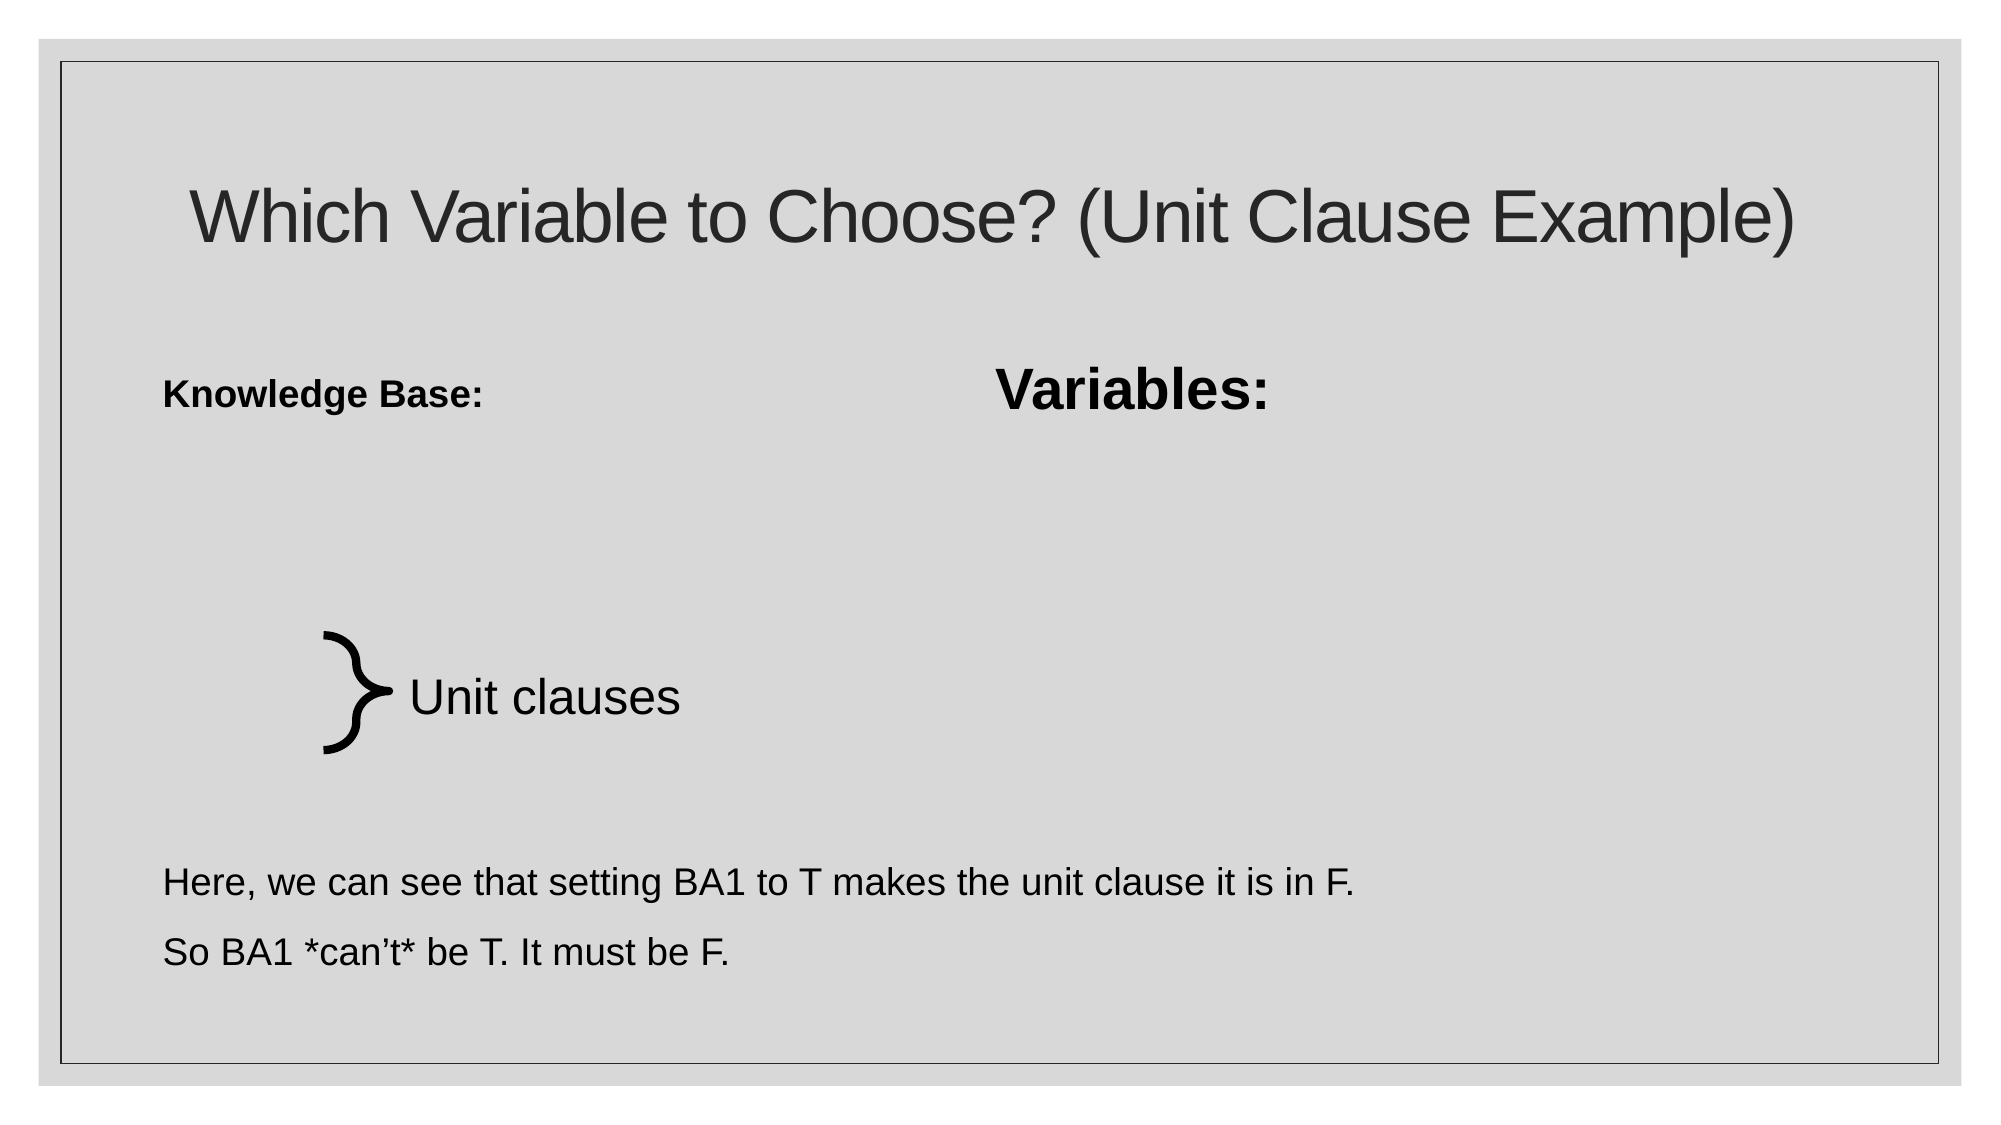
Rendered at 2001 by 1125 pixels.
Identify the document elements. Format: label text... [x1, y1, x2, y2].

title Which Variable to Choose? (Unit Clause Example) [174, 105, 1825, 331]
text_box Unit clauses [394, 657, 697, 733]
text_box [323, 634, 390, 751]
